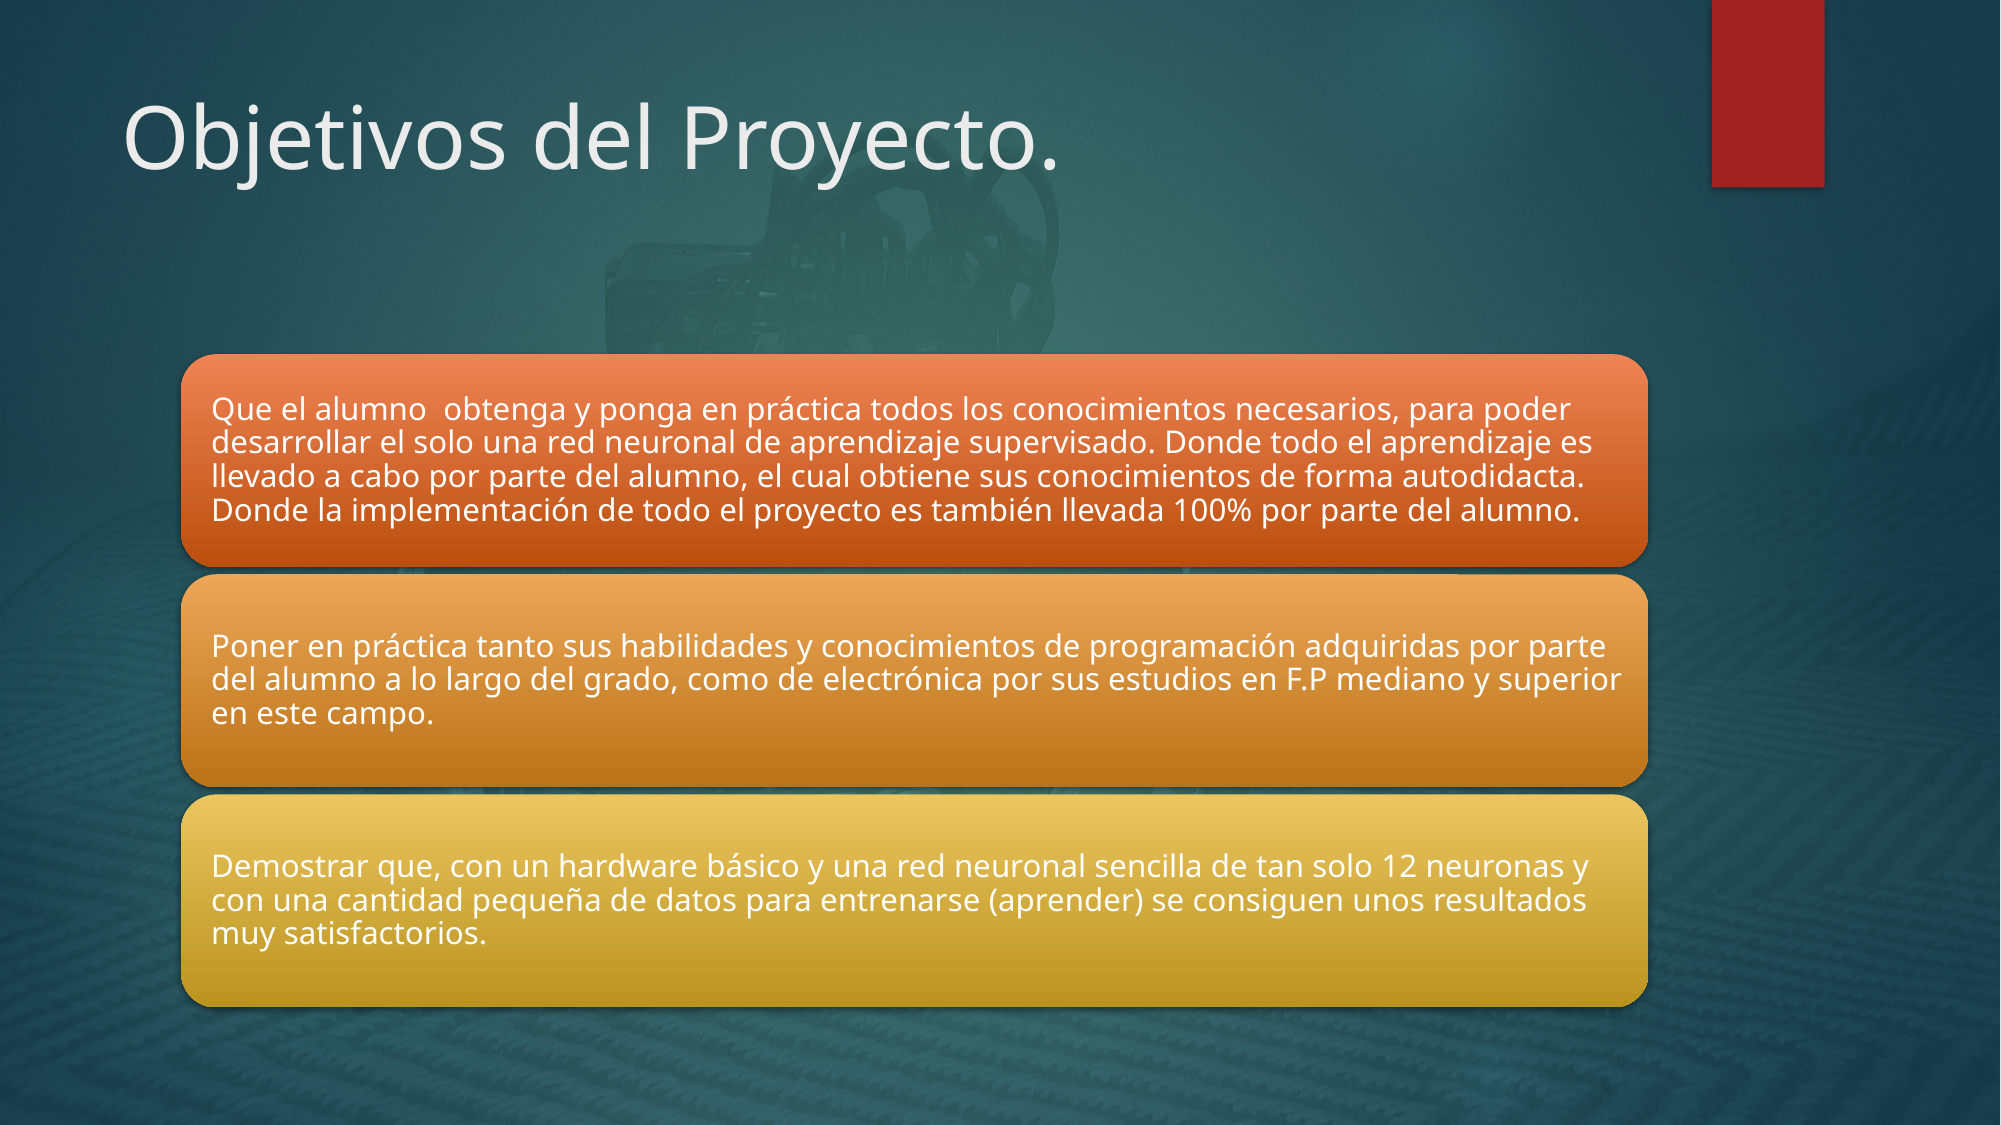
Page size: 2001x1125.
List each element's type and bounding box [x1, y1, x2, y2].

list [180, 336, 1649, 1026]
picture [0, 0, 2000, 1125]
